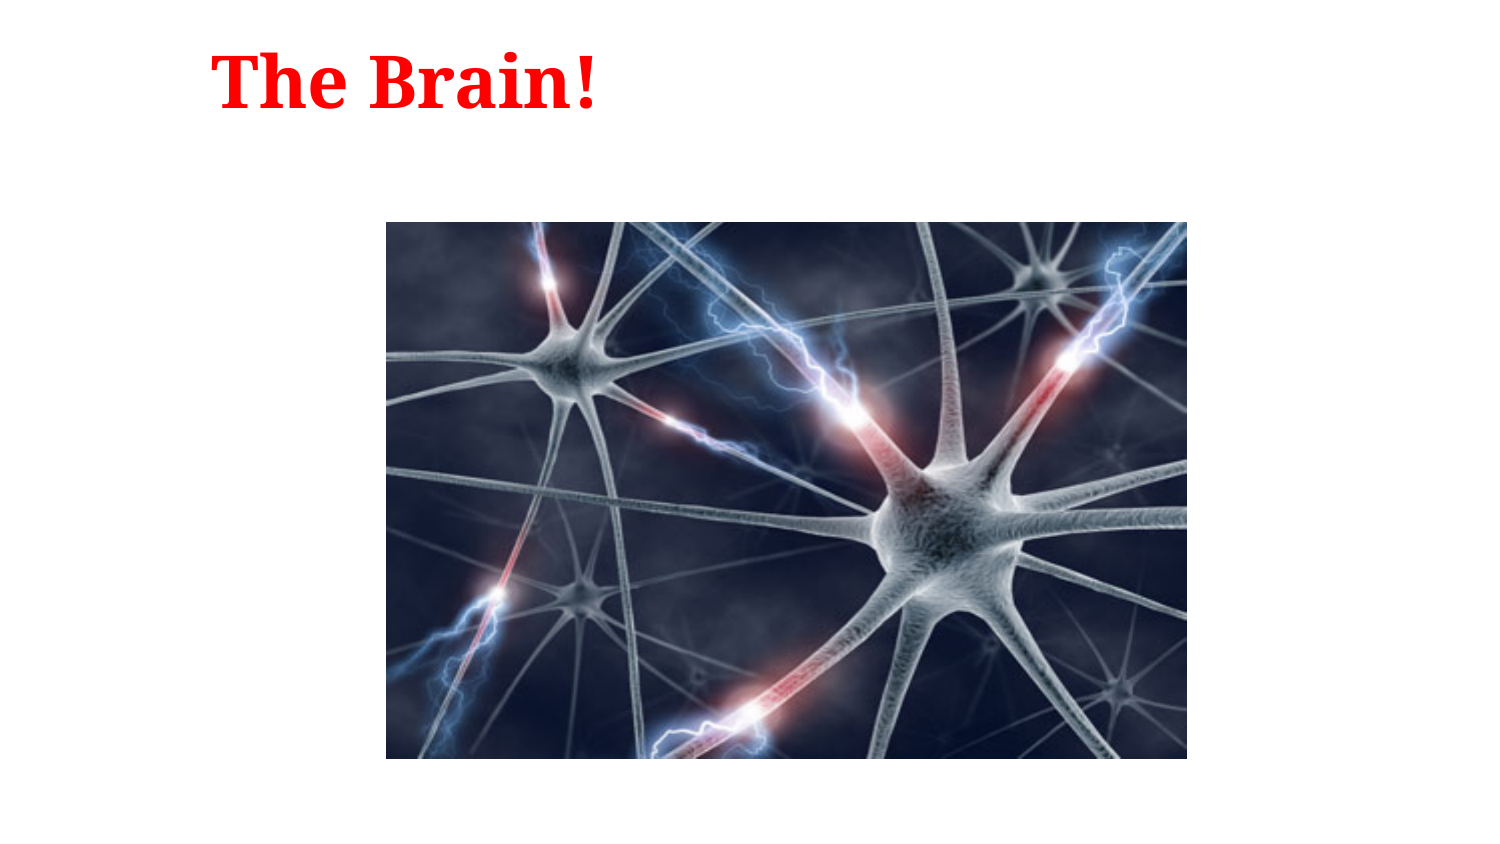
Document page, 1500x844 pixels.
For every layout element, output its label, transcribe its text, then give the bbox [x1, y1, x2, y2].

title The Brain! [62, 28, 750, 169]
picture [385, 222, 1187, 759]
